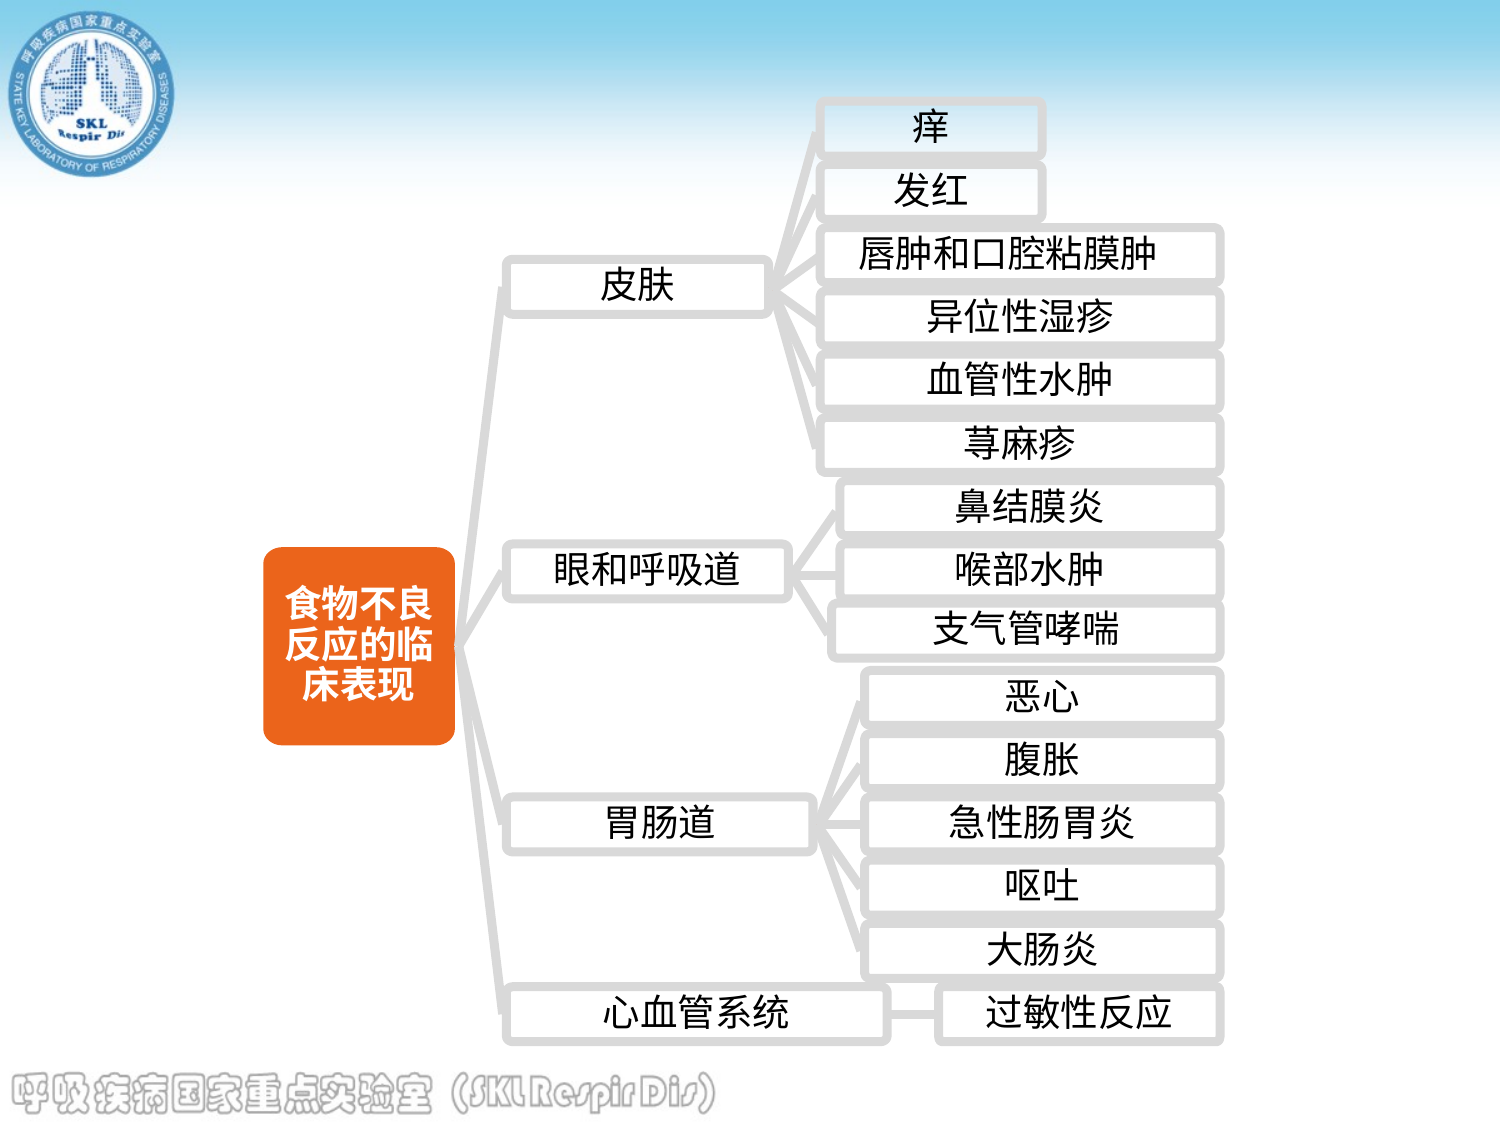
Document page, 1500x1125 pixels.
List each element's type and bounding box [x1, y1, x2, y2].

text_box [263, 100, 1221, 1042]
picture [0, 0, 1500, 1125]
